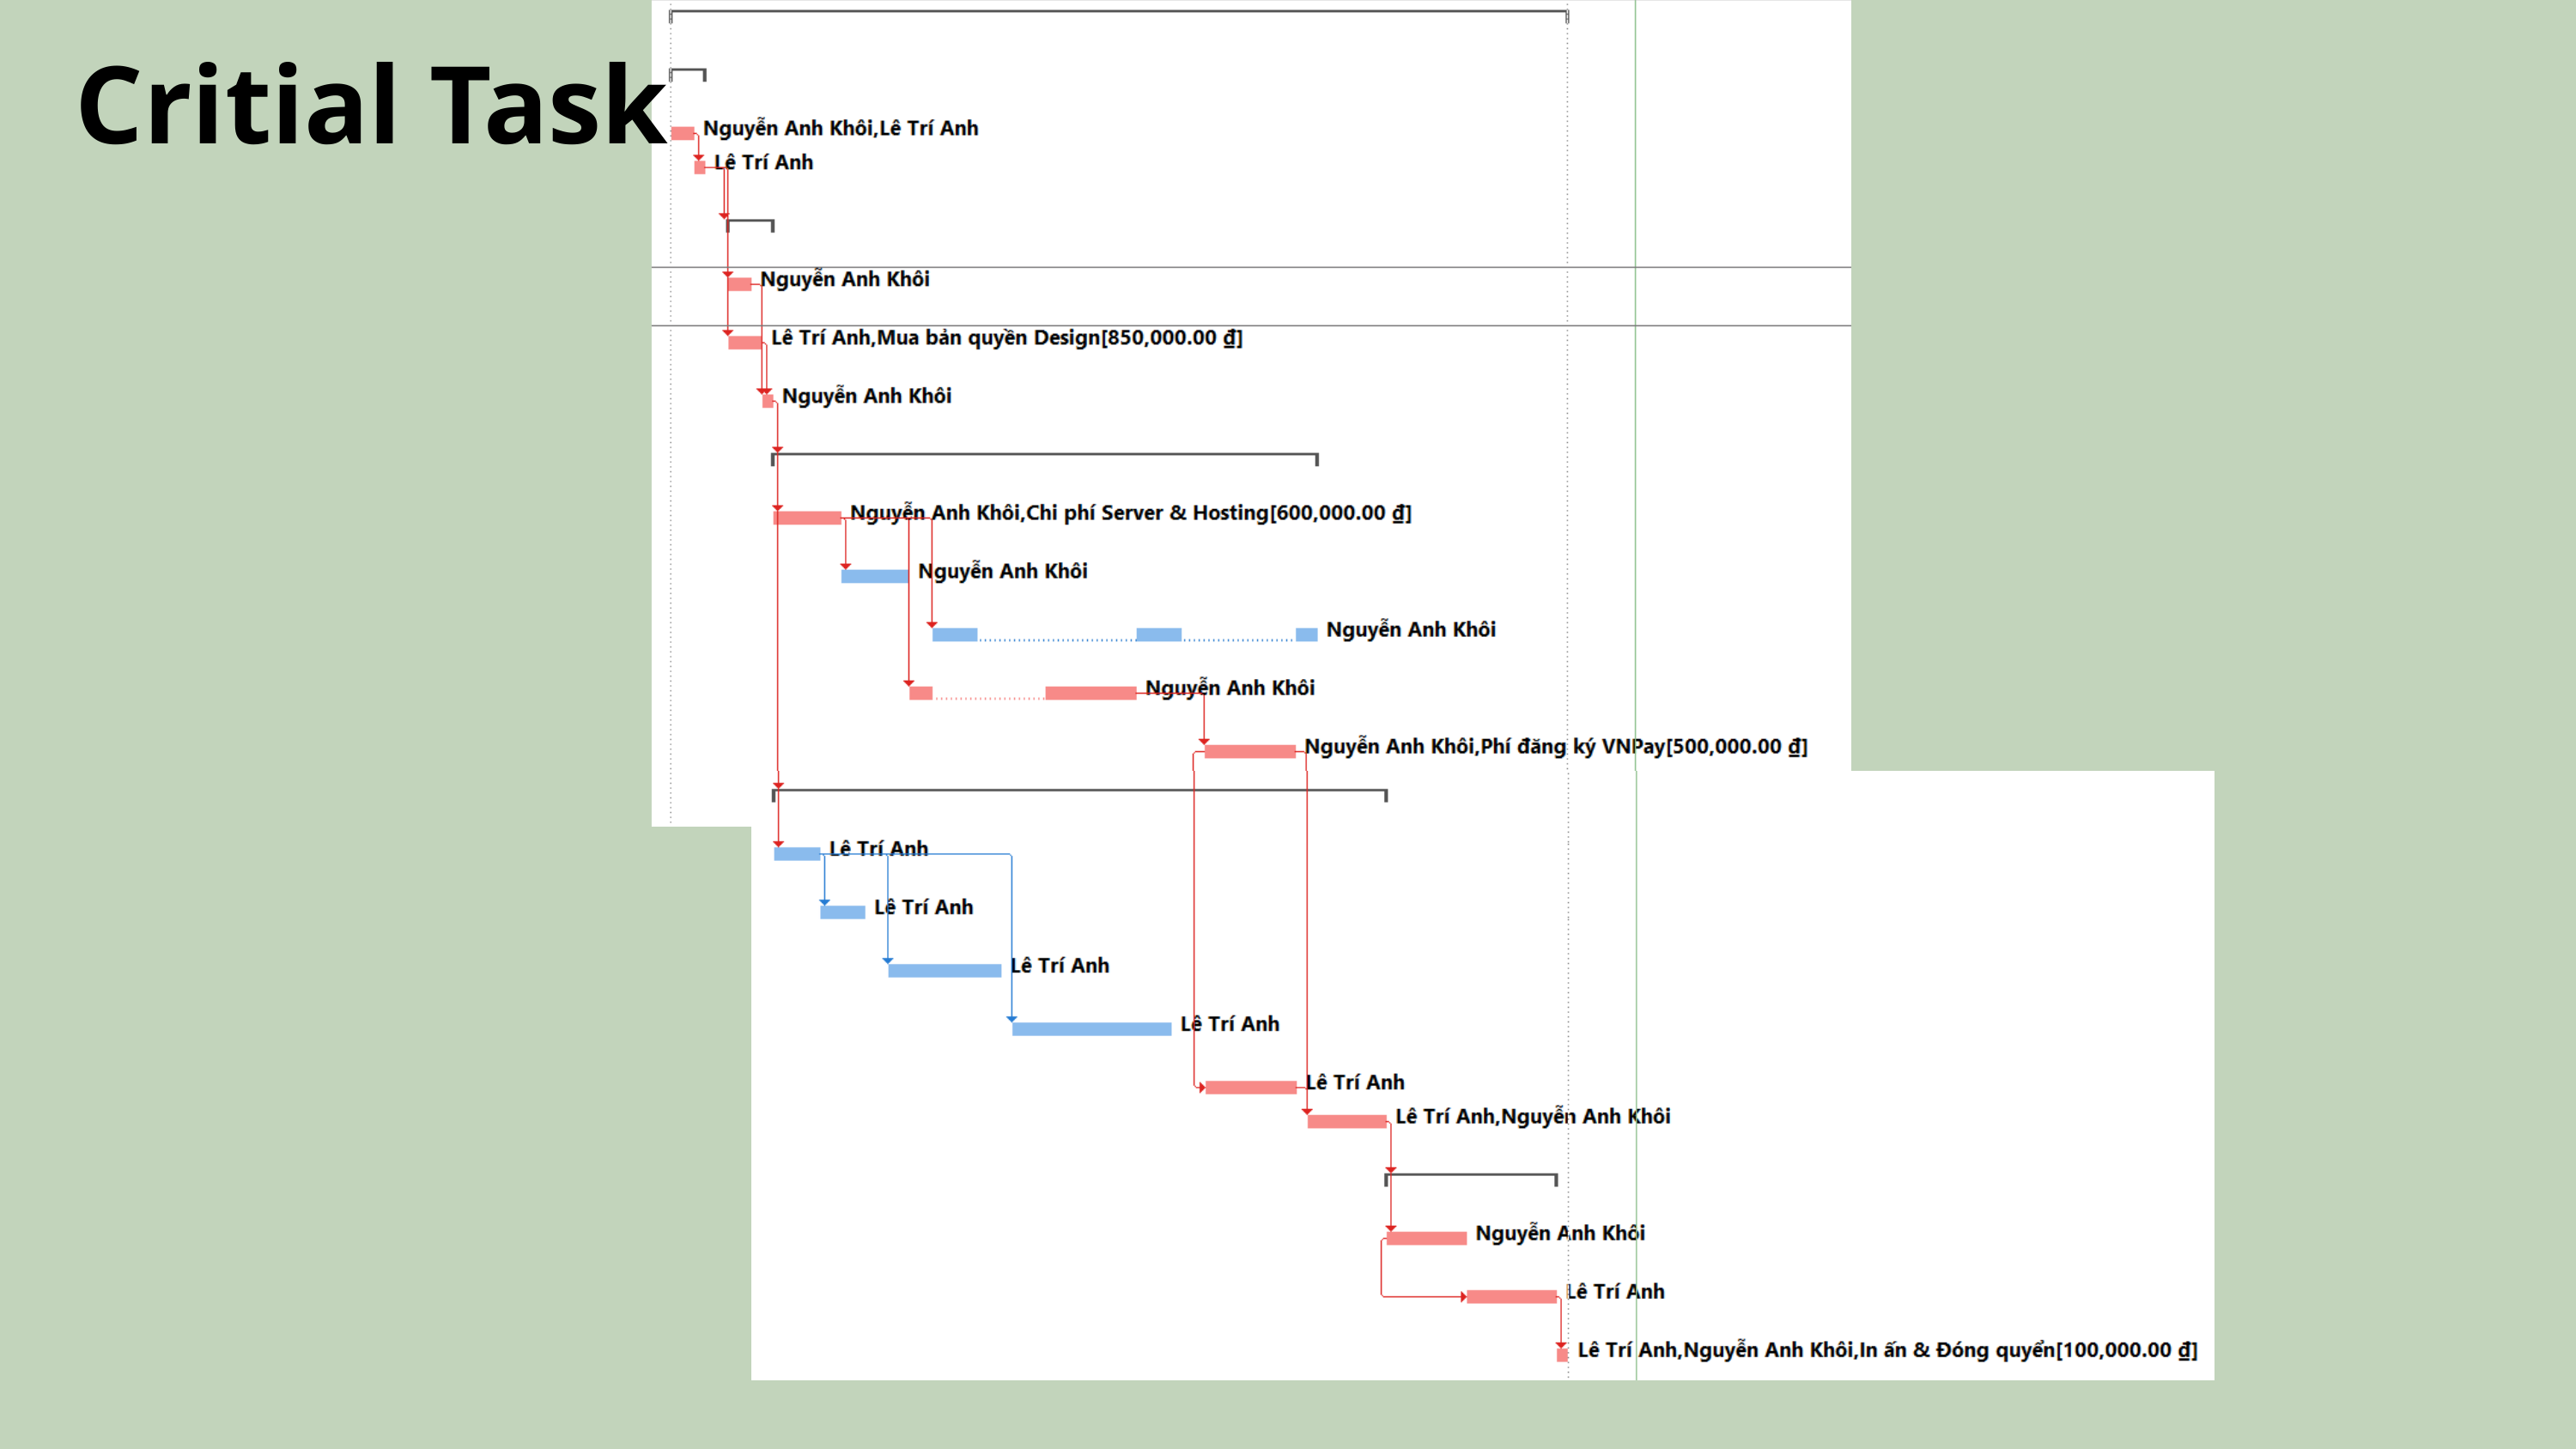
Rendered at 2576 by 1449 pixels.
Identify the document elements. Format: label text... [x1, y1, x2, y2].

text_box Critial Task [75, 0, 741, 166]
text_box [651, 0, 1851, 827]
text_box [751, 771, 2215, 1380]
